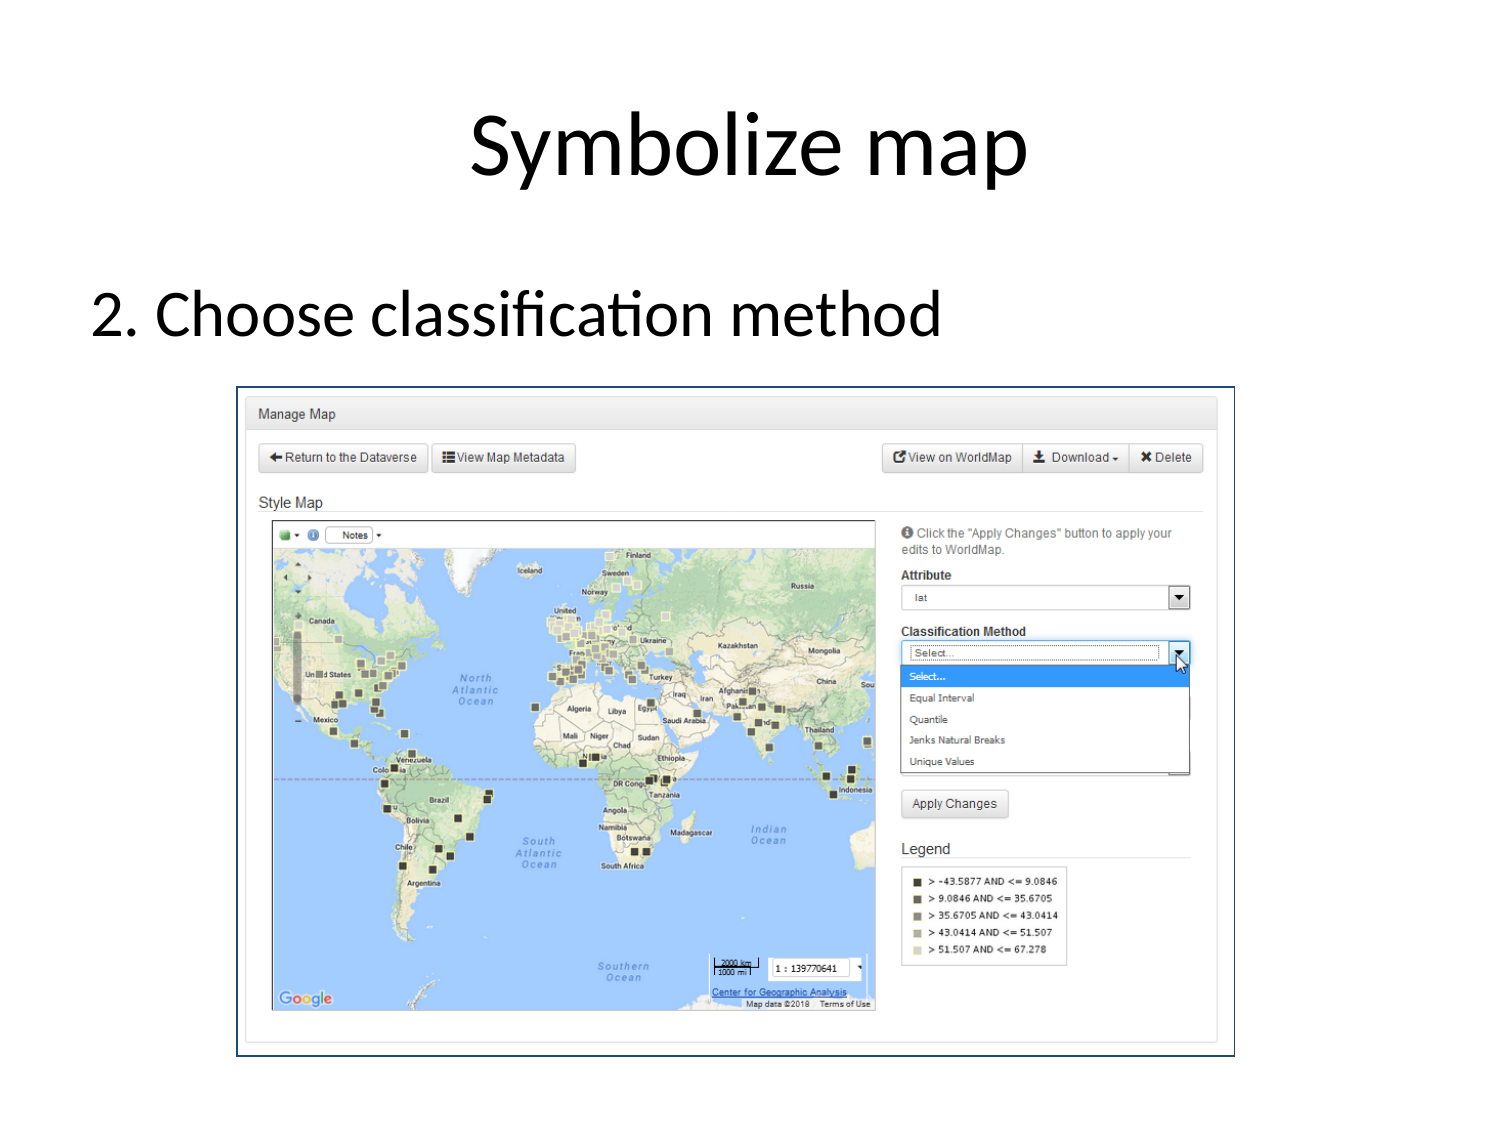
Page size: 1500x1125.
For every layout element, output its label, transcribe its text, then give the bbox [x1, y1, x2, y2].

list 2. Choose classification method [75, 262, 1425, 1005]
title Symbolize map [75, 45, 1425, 233]
picture [237, 387, 1235, 1056]
